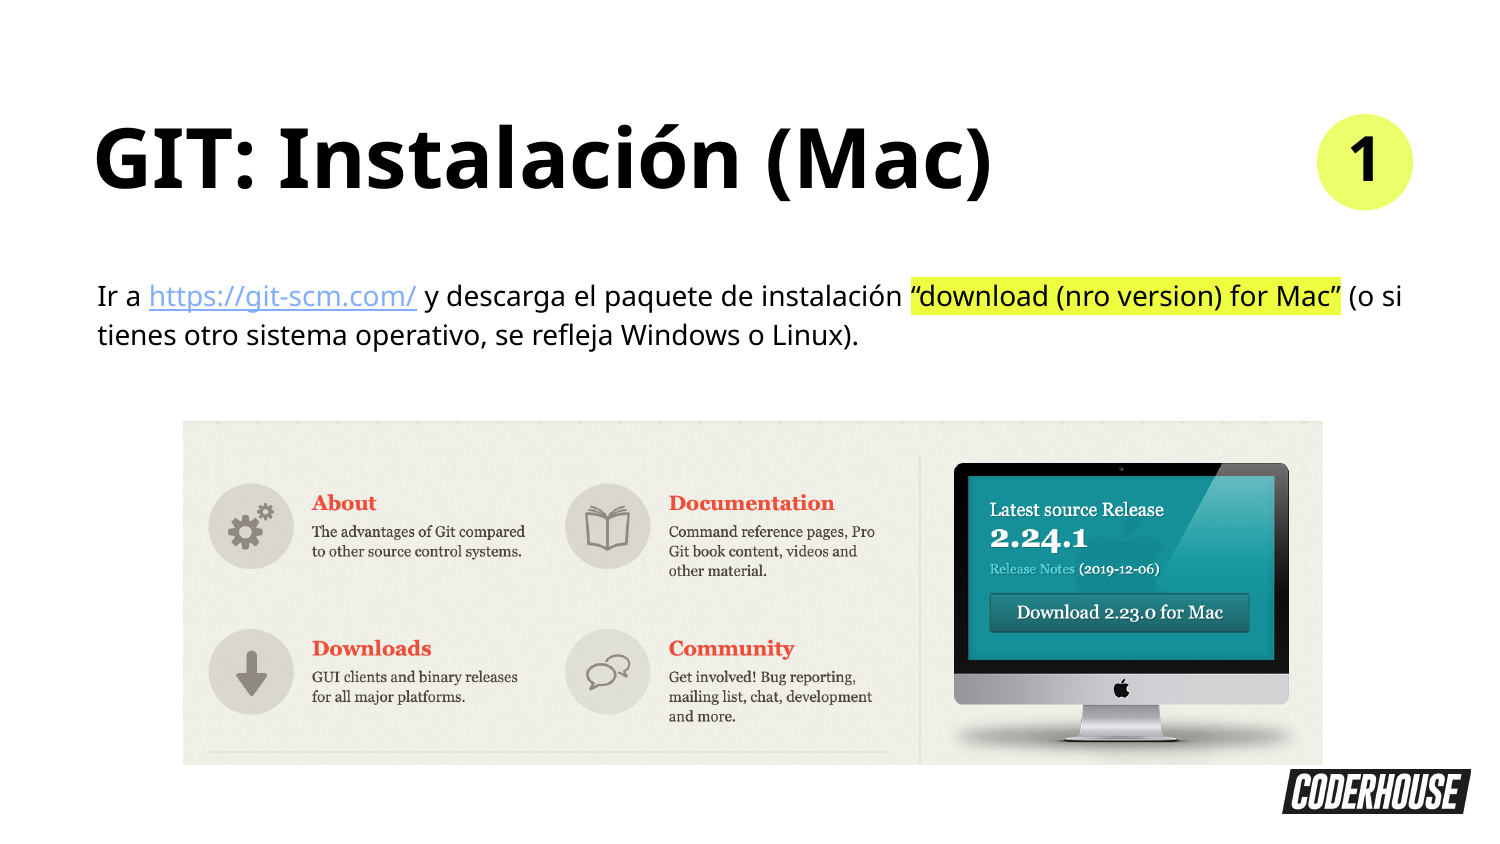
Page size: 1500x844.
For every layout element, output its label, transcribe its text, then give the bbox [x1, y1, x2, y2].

text_box Ir a https://git-scm.com/ y descarga el paquete de instalación “download (nro version) for Mac” (o si tienes otro sistema operativo, se refleja Windows o Linux). [82, 263, 1418, 366]
text_box GIT: Instalación (Mac) [77, 101, 1414, 222]
picture [183, 421, 1323, 765]
picture [1281, 769, 1471, 814]
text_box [1316, 112, 1414, 212]
